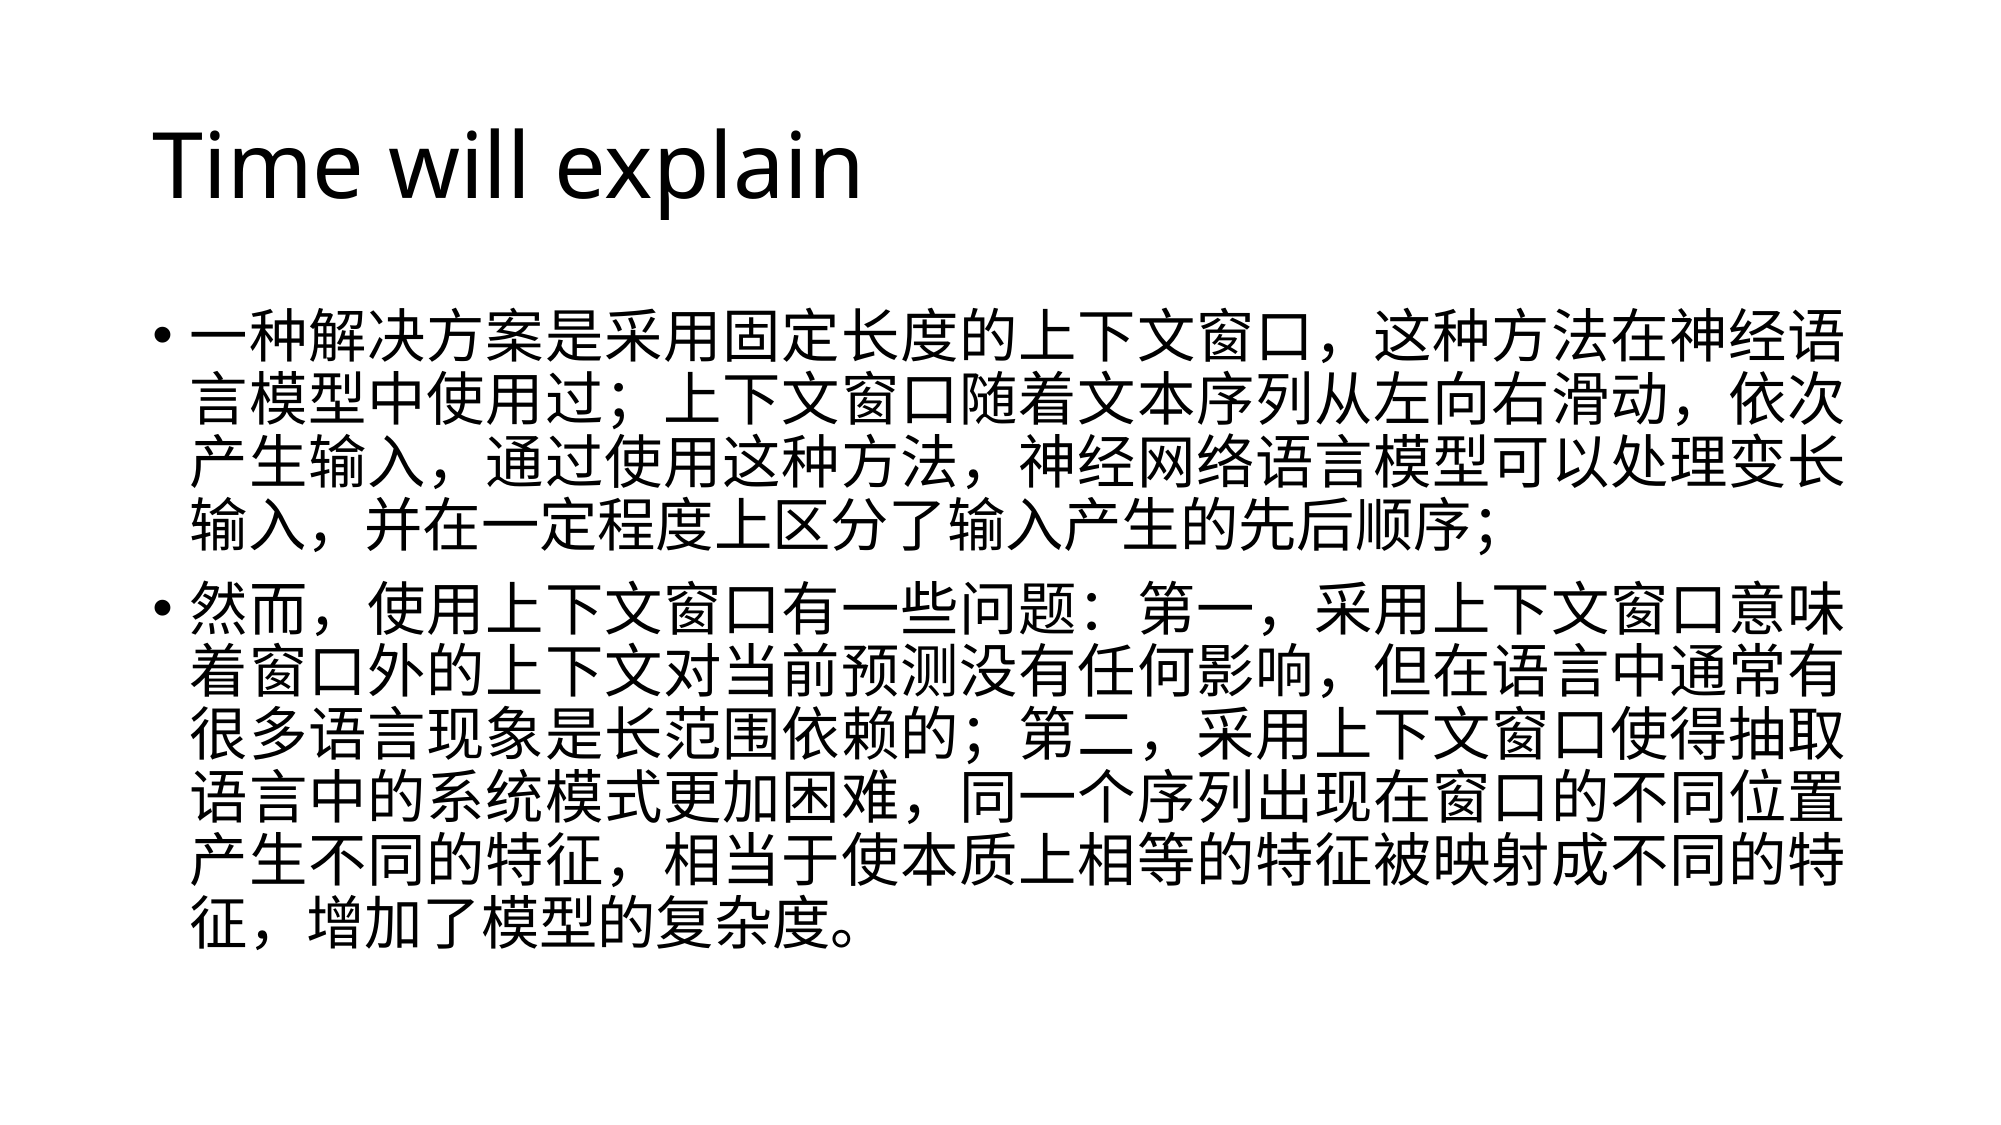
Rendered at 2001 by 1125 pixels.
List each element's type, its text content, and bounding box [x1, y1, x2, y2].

title Time will explain [137, 59, 1863, 278]
list 一种解决方案是采用固定长度的上下文窗口，这种方法在神经语言模型中使用过；上下文窗口随着文本序列从左向右滑动，依次产生输入，通过使用这种方法，神经网络语言模型可以处理变长输入，并在一定程度上区分了输入产生的先后顺序； 然而，使用上下文窗口有一些问题：第一，采用上下文窗口意味着窗口外的上下文对当前预测没有任何影响，但在语言中通常有很多语言现象是长范围依赖的；第二，采用上下文窗口使得抽取语言中的系统模式更加困难，同一个序列出现在窗口的不同位置产生不同的特征，相当于使本质上相等的特征被映射成不同的特征，增加了模型的复杂度。 [137, 299, 1863, 1014]
